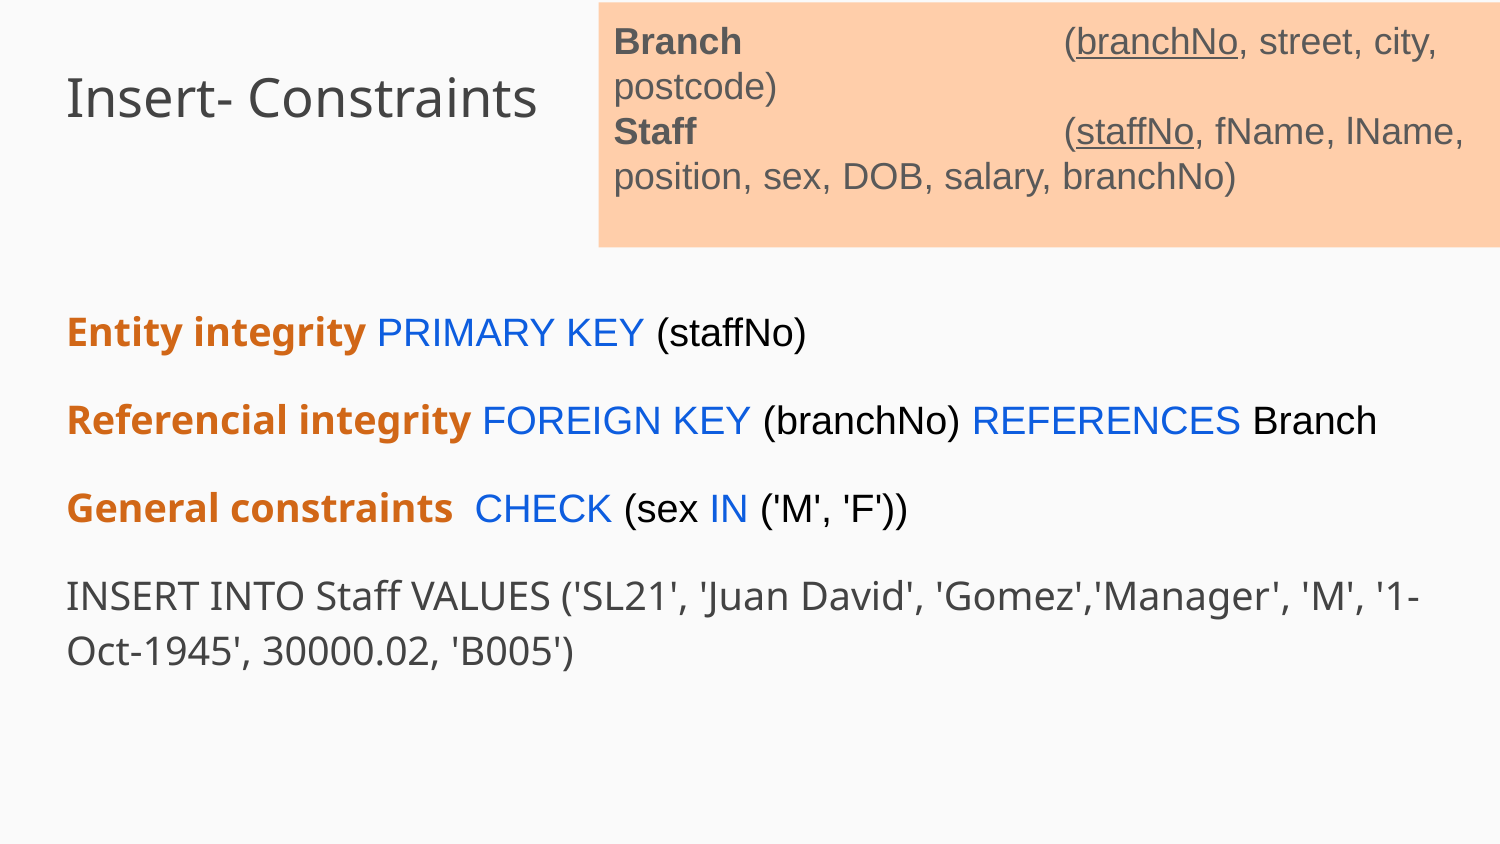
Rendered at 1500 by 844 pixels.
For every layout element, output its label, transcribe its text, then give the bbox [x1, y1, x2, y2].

list Entity integrity PRIMARY KEY (staffNo) Referencial integrity FOREIGN KEY (branchNo) REFERENCES Branch General constraints CHECK (sex IN ('M', 'F')) INSERT INTO Staff VALUES ('SL21', 'Juan David', 'Gomez','Manager', 'M', '1-Oct-1945', 30000.02, 'B005') [51, 204, 1449, 753]
text_box Branch (branchNo, street, city, postcode) Staff (staffNo, fName, lName, position, sex, DOB, salary, branchNo) [598, 2, 1500, 248]
title Insert- Constraints [51, 48, 598, 180]
